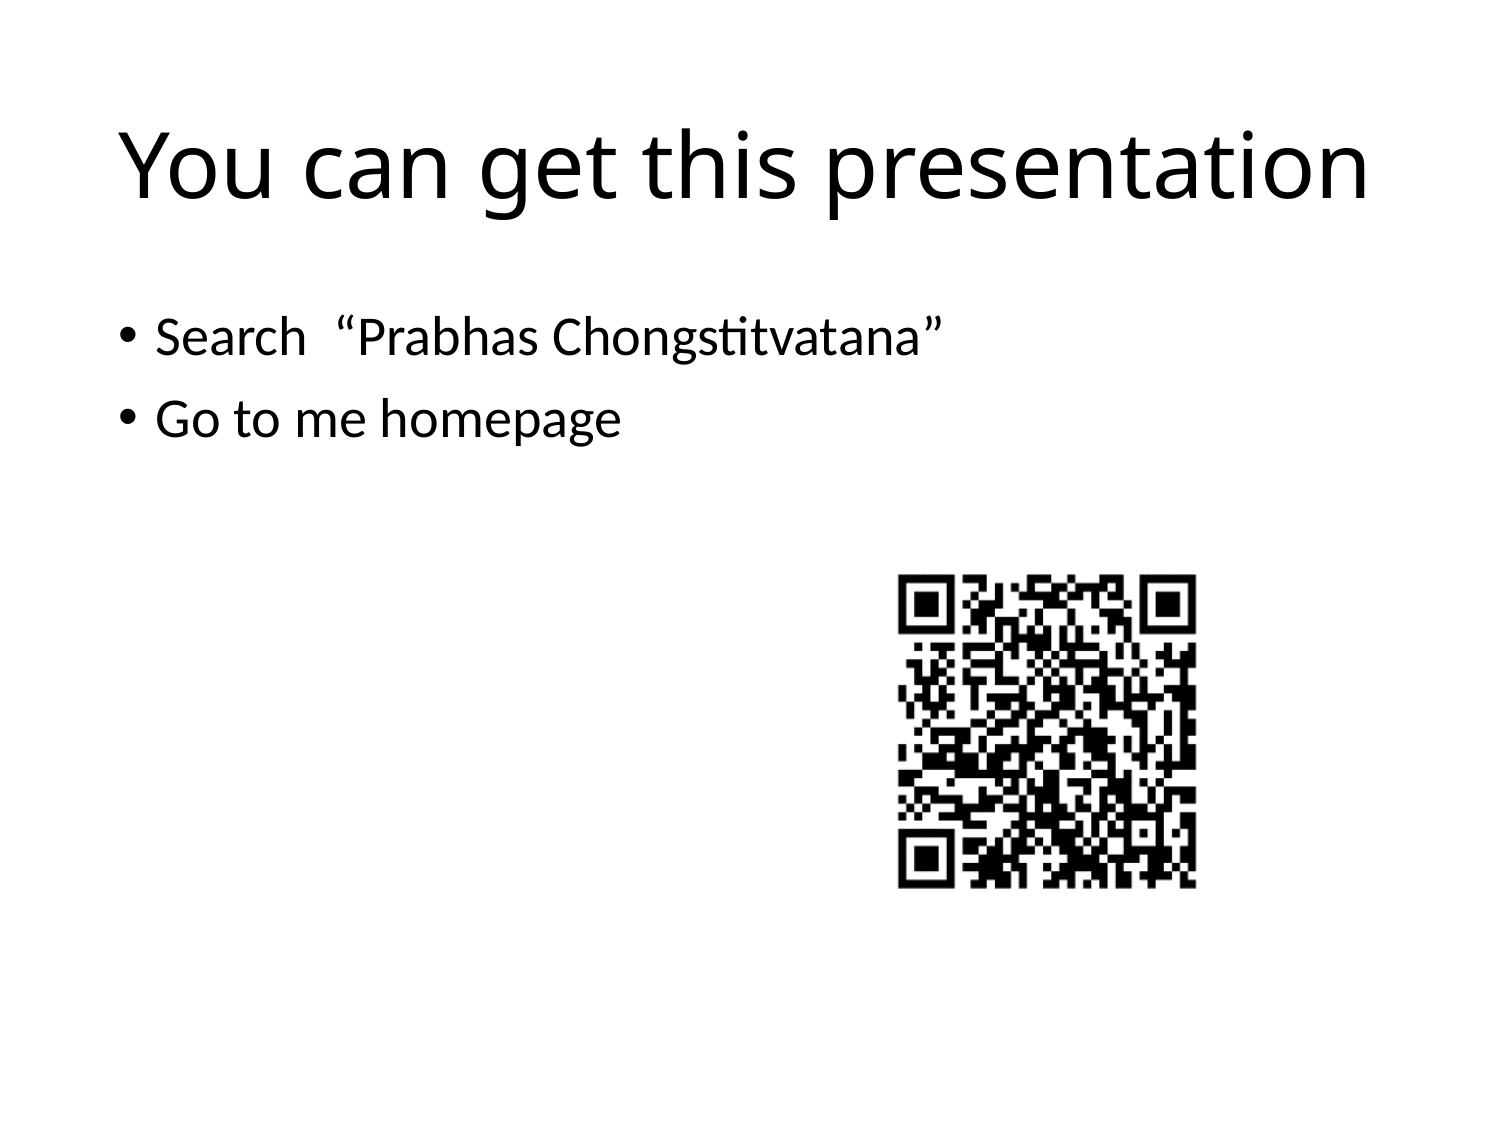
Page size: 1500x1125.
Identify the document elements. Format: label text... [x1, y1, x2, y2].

picture [893, 571, 1205, 896]
list Search “Prabhas Chongstitvatana” Go to me homepage [103, 299, 1397, 1014]
title You can get this presentation [103, 59, 1397, 278]
